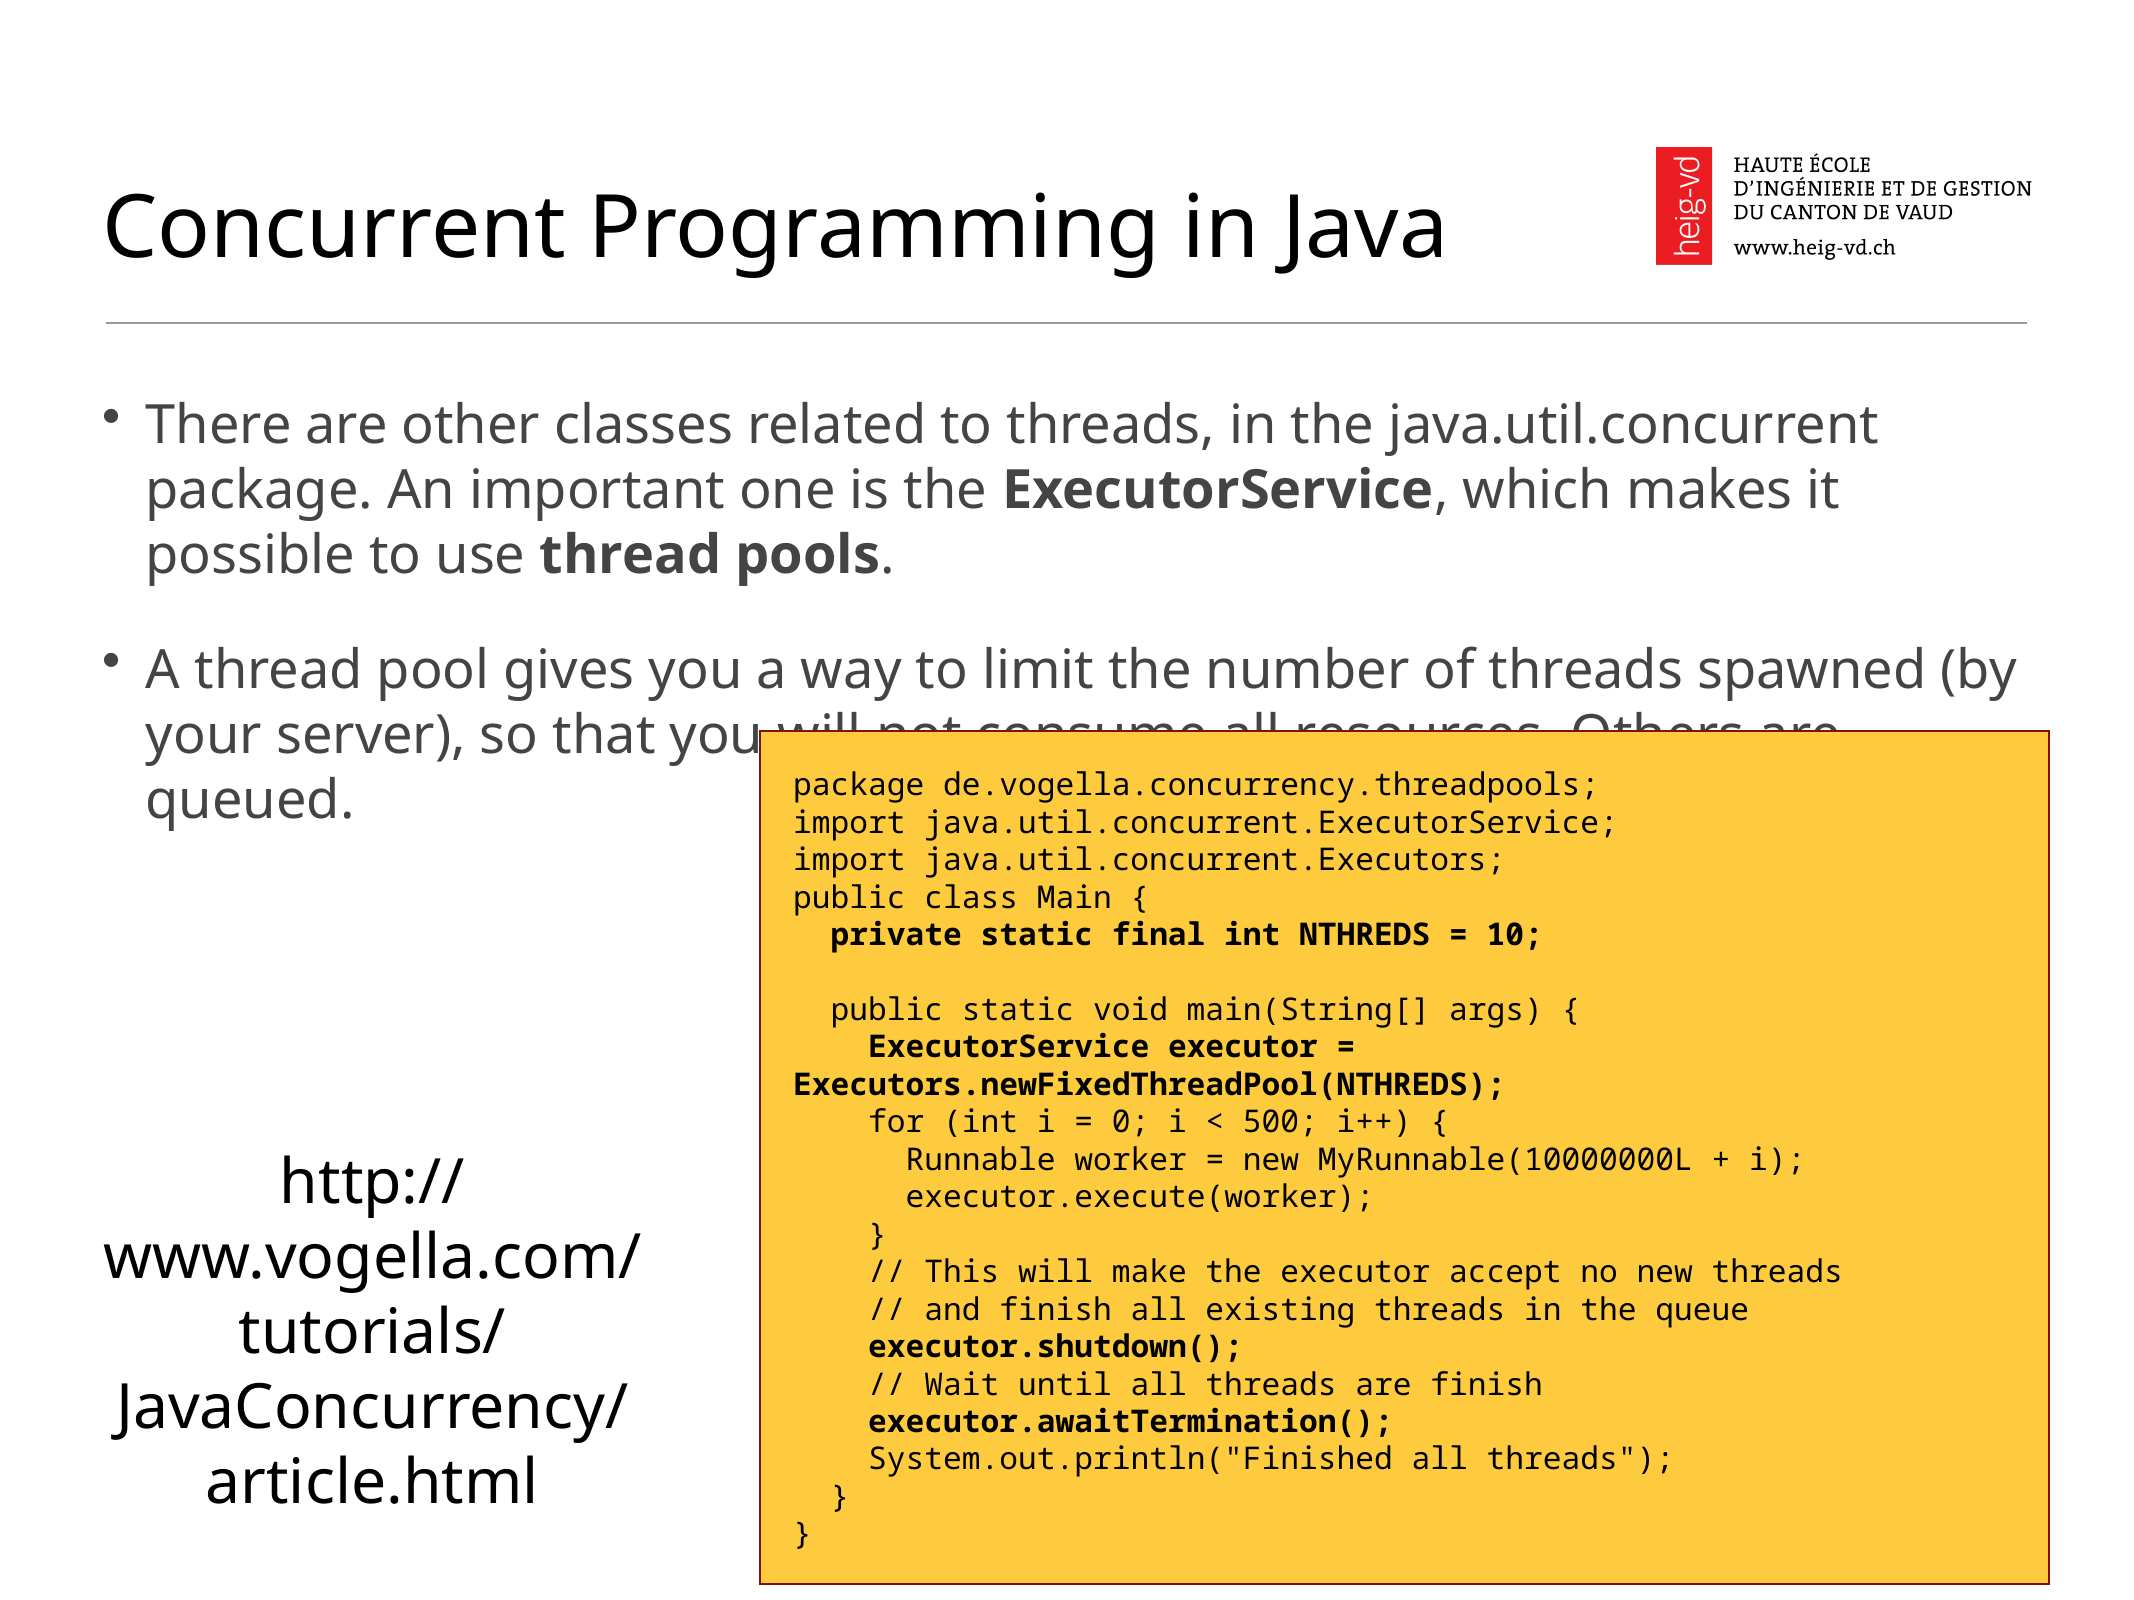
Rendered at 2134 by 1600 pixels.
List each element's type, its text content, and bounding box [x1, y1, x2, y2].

text_box http://www.vogella.com/tutorials/JavaConcurrency/article.html [14, 1132, 732, 1524]
list There are other classes related to threads, in the java.util.concurrent package. An important one is the ExecutorService, which makes it possible to use thread pools. A thread pool gives you a way to limit the number of threads spawned (by your server), so that you will not consume all resources. Others are queued. [93, 380, 2041, 1459]
title Concurrent Programming in Java [93, 53, 2041, 284]
text_box package de.vogella.concurrency.threadpools; import java.util.concurrent.ExecutorService; import java.util.concurrent.Executors; public class Main { private static final int NTHREDS = 10; public static void main(String[] args) { ExecutorService executor = Executors.newFixedThreadPool(NTHREDS); for (int i = 0; i < 500; i++) { Runnable worker = new MyRunnable(10000000L + i); executor.execute(worker); } // This will make the executor accept no new threads // and finish all existing threads in the queue executor.shutdown(); // Wait until all threads are finish executor.awaitTermination(); System.out.println("Finished all threads"); } } [759, 731, 2049, 1585]
